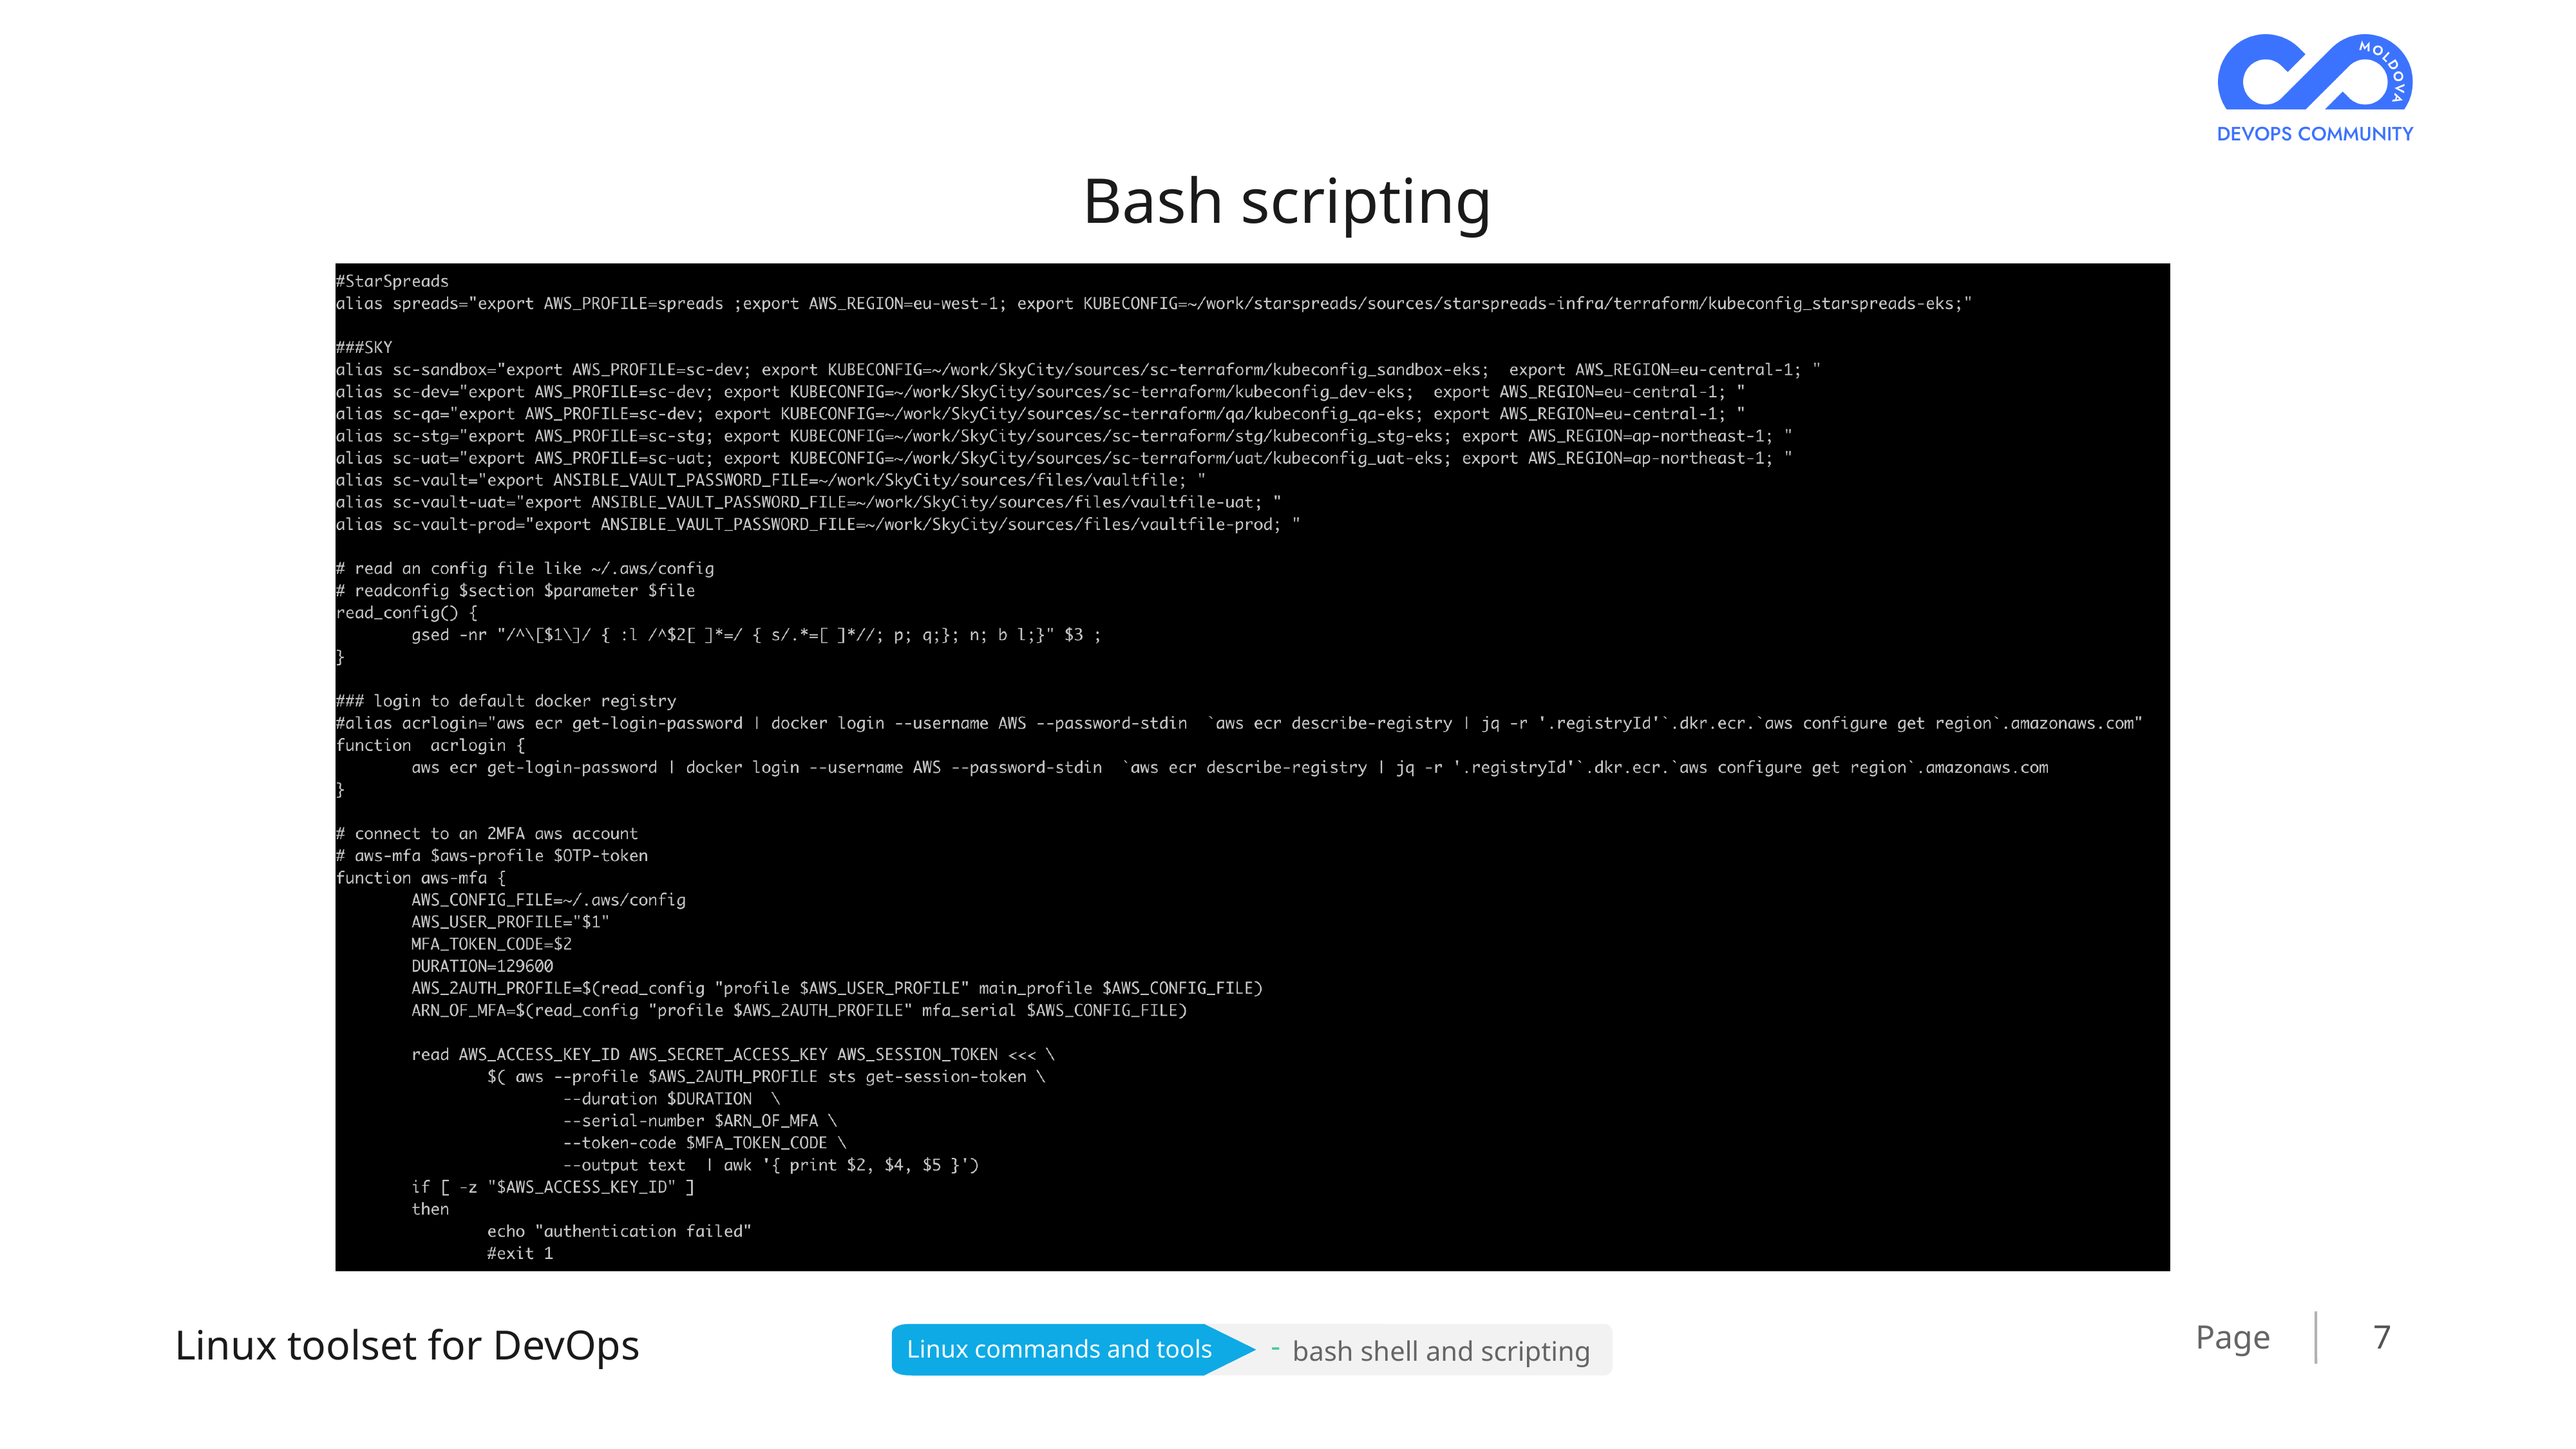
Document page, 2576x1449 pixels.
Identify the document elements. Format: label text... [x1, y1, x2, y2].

text_box [1205, 1323, 1612, 1376]
slide_number 7 [2330, 1311, 2435, 1365]
text_box bash shell and scripting [1265, 1329, 1670, 1372]
picture [335, 263, 2170, 1271]
text_box [891, 1323, 1218, 1376]
text_box Linux commands and tools [901, 1328, 1256, 1368]
picture [2218, 34, 2414, 141]
text_box Bash scripting [767, 156, 1809, 242]
